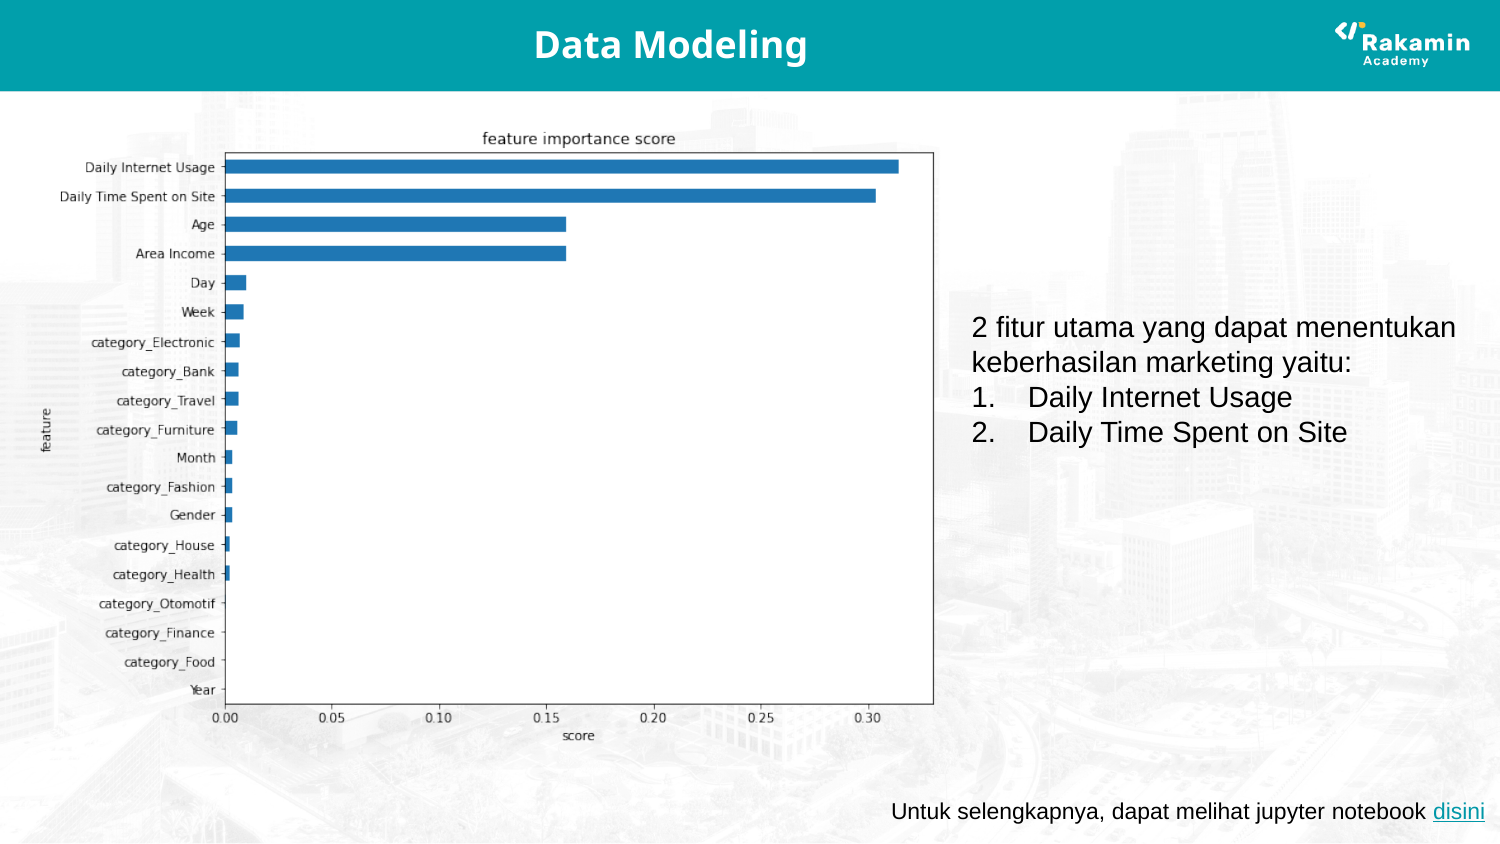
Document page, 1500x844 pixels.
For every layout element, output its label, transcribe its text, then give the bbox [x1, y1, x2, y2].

text_box Untuk selengkapnya, dapat melihat jupyter notebook disini [763, 782, 1500, 838]
picture [0, 0, 1500, 844]
title Data Modeling [0, 6, 1342, 92]
text_box 2 fitur utama yang dapat menentukan keberhasilan marketing yaitu: Daily Internet Usage Daily Time Spent on Site [956, 300, 1478, 456]
